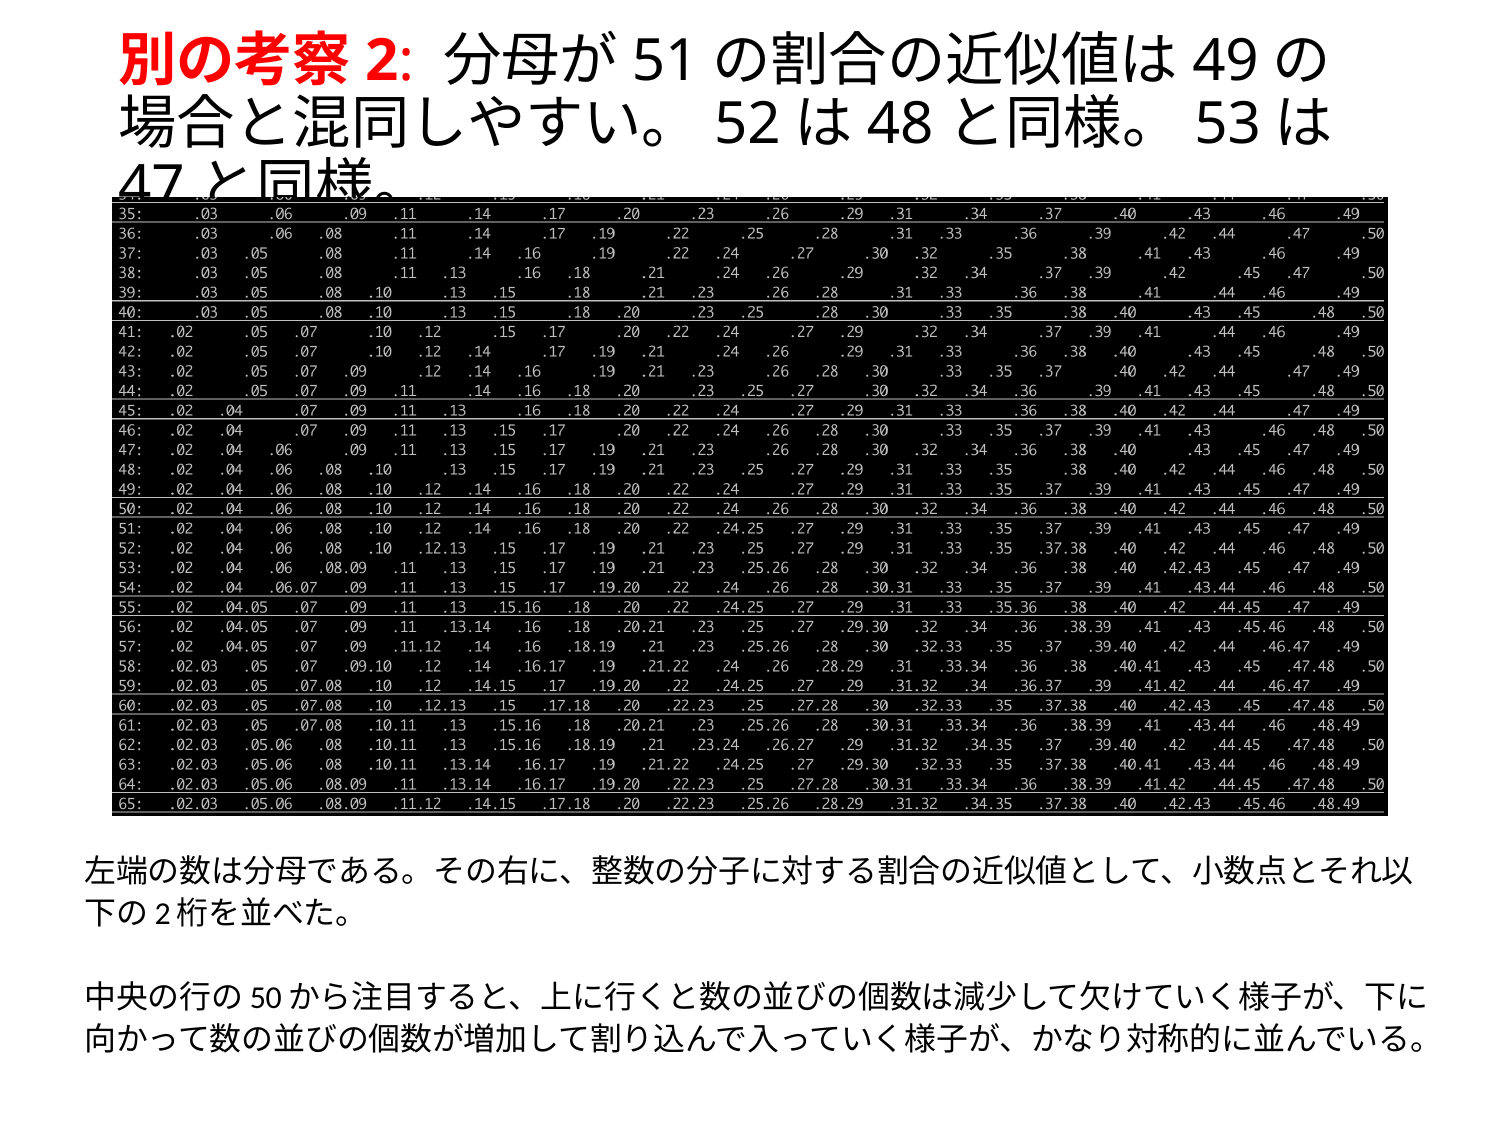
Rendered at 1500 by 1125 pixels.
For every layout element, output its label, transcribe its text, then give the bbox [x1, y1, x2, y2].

picture [112, 197, 1388, 816]
title 別の考察2: 分母が51の割合の近似値は49の場合と混同しやすい。52は48と同様。53は47と同様。 [103, 59, 1397, 191]
list 左端の数は分母である。その右に、整数の分子に対する割合の近似値として、小数点とそれ以下の2桁を並べた。 中央の行の50から注目すると、上に行くと数の並びの個数は減少して欠けていく様子が、下に向かって数の並びの個数が増加して割り込んで入っていく様子が、かなり対称的に並んでいる。 [69, 839, 1445, 1103]
